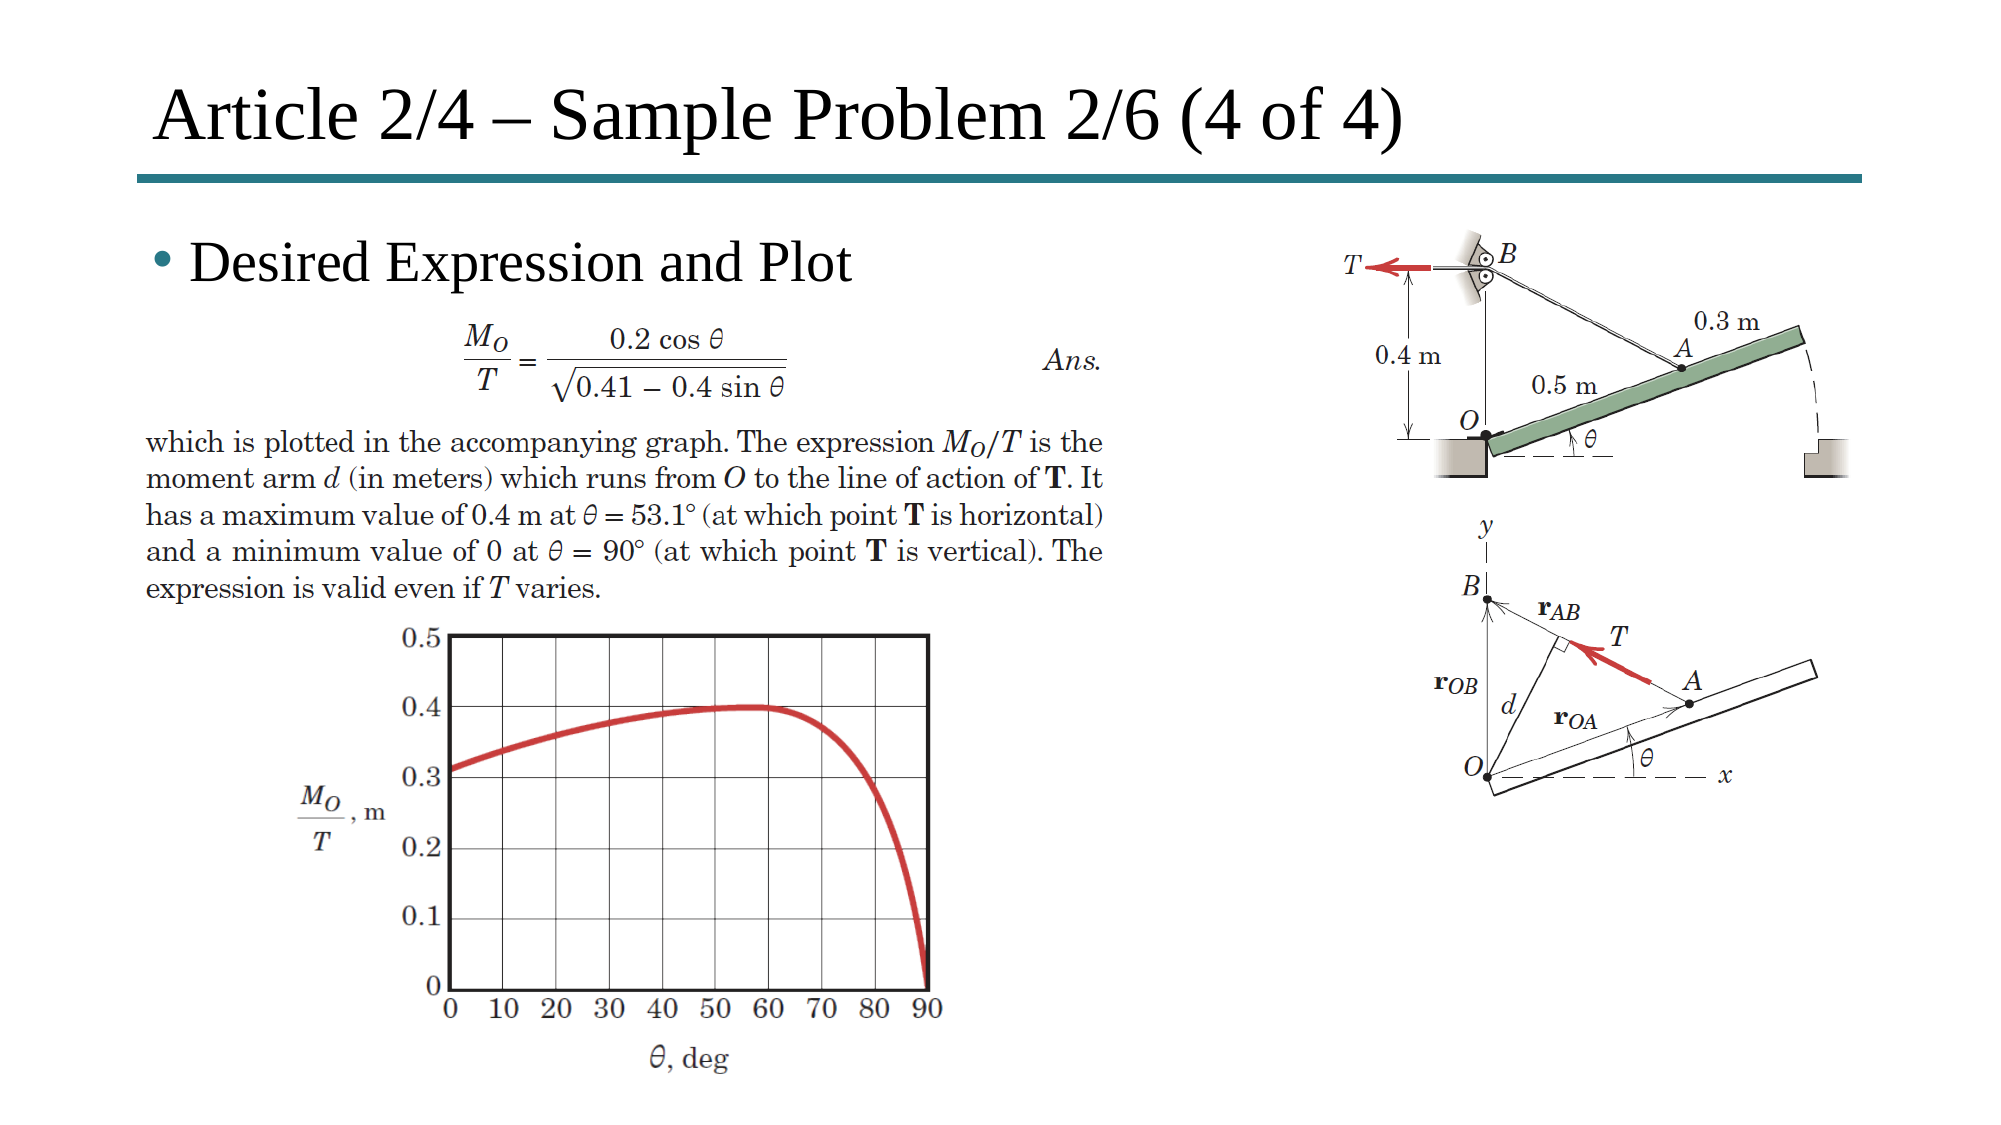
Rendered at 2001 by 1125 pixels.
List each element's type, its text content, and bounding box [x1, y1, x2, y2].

picture [293, 618, 946, 1080]
picture [137, 315, 1113, 608]
picture [1337, 223, 1863, 486]
title Article 2/4 – Sample Problem 2/6 (4 of 4) [137, 59, 1863, 170]
list Desired Expression and Plot [137, 223, 1863, 1091]
picture [1430, 514, 1819, 800]
